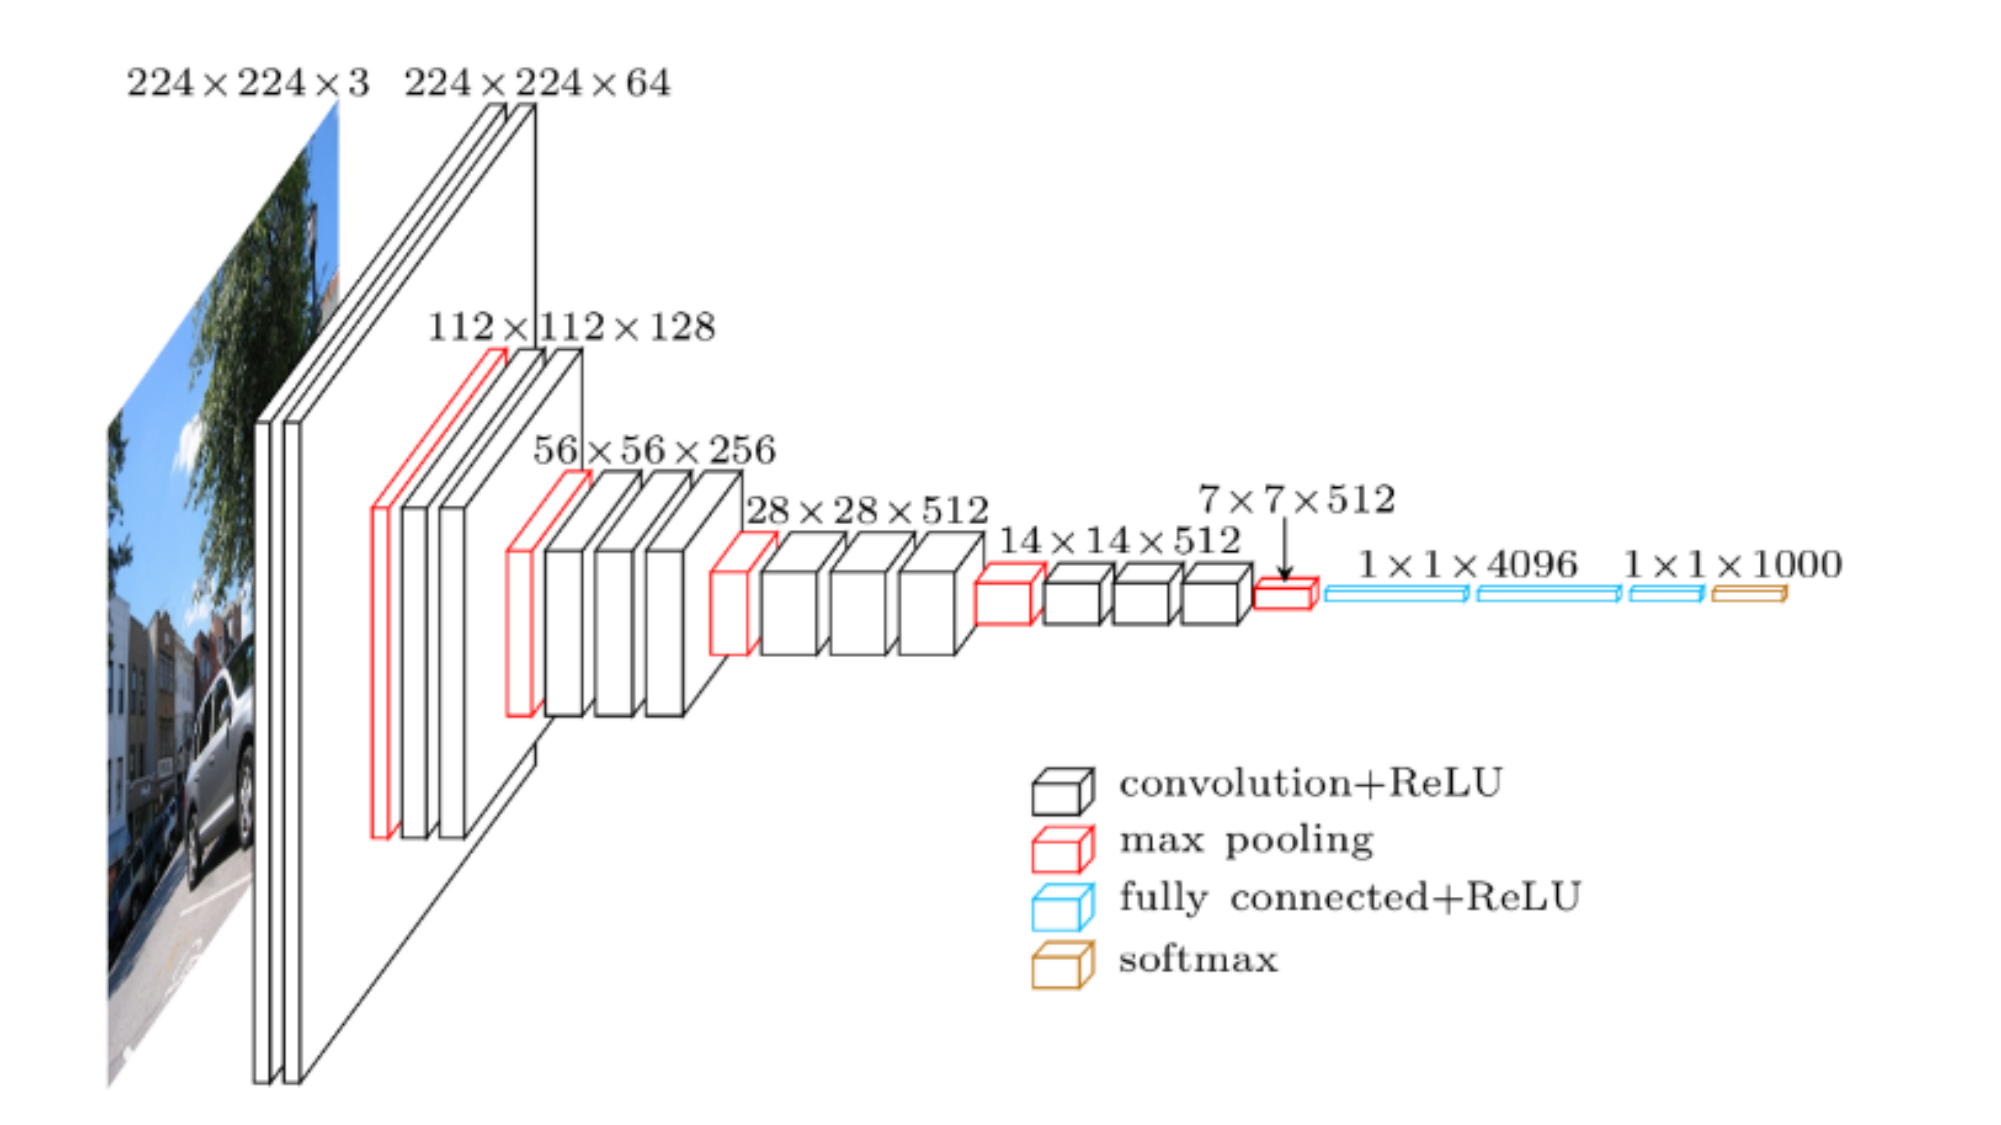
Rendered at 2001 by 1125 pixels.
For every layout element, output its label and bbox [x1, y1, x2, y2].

picture [45, 24, 1855, 1125]
